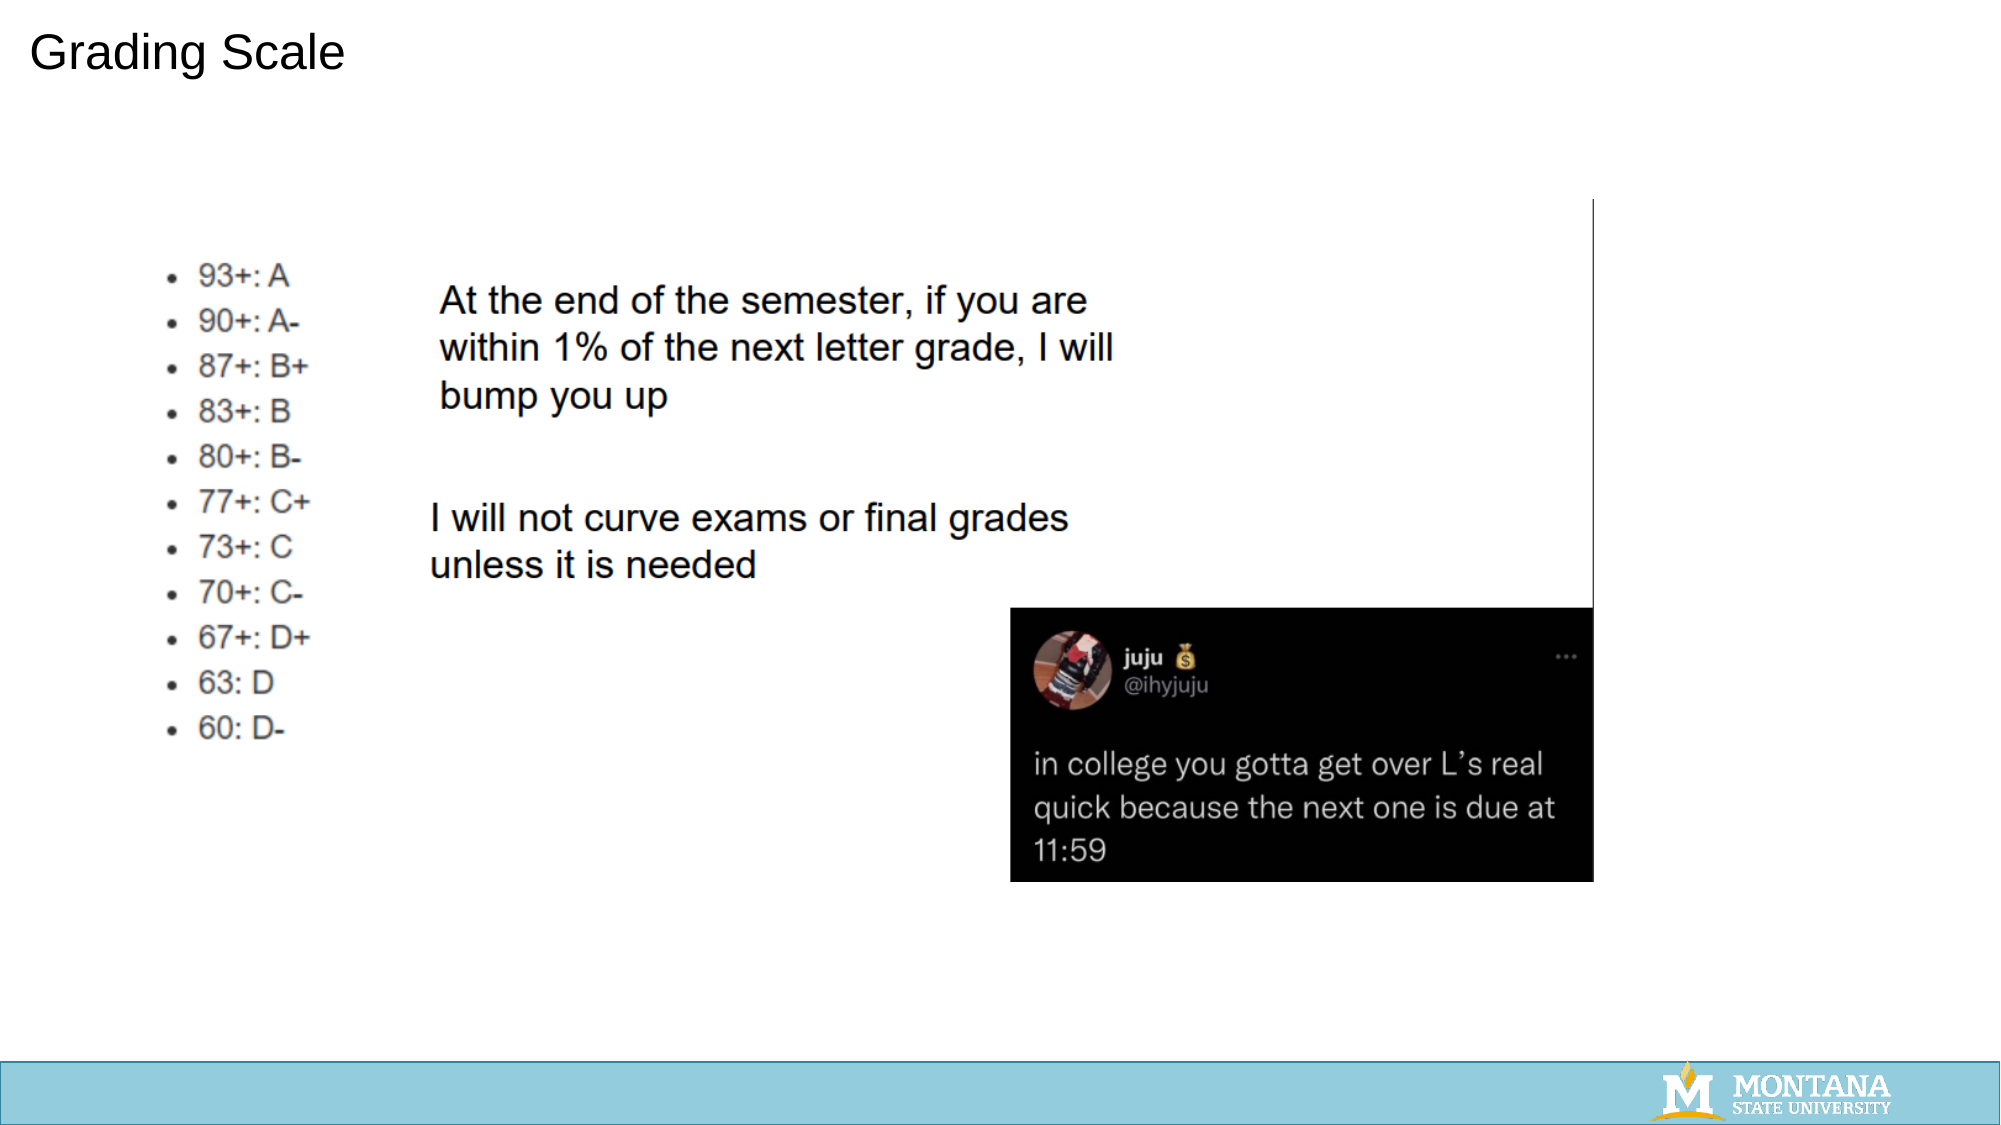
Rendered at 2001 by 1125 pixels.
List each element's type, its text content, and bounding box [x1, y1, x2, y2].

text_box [0, 1060, 1647, 1125]
text_box Grading Scale [14, 12, 361, 88]
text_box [1892, 1060, 2000, 1125]
picture [137, 199, 1595, 883]
picture [1649, 1060, 1892, 1122]
